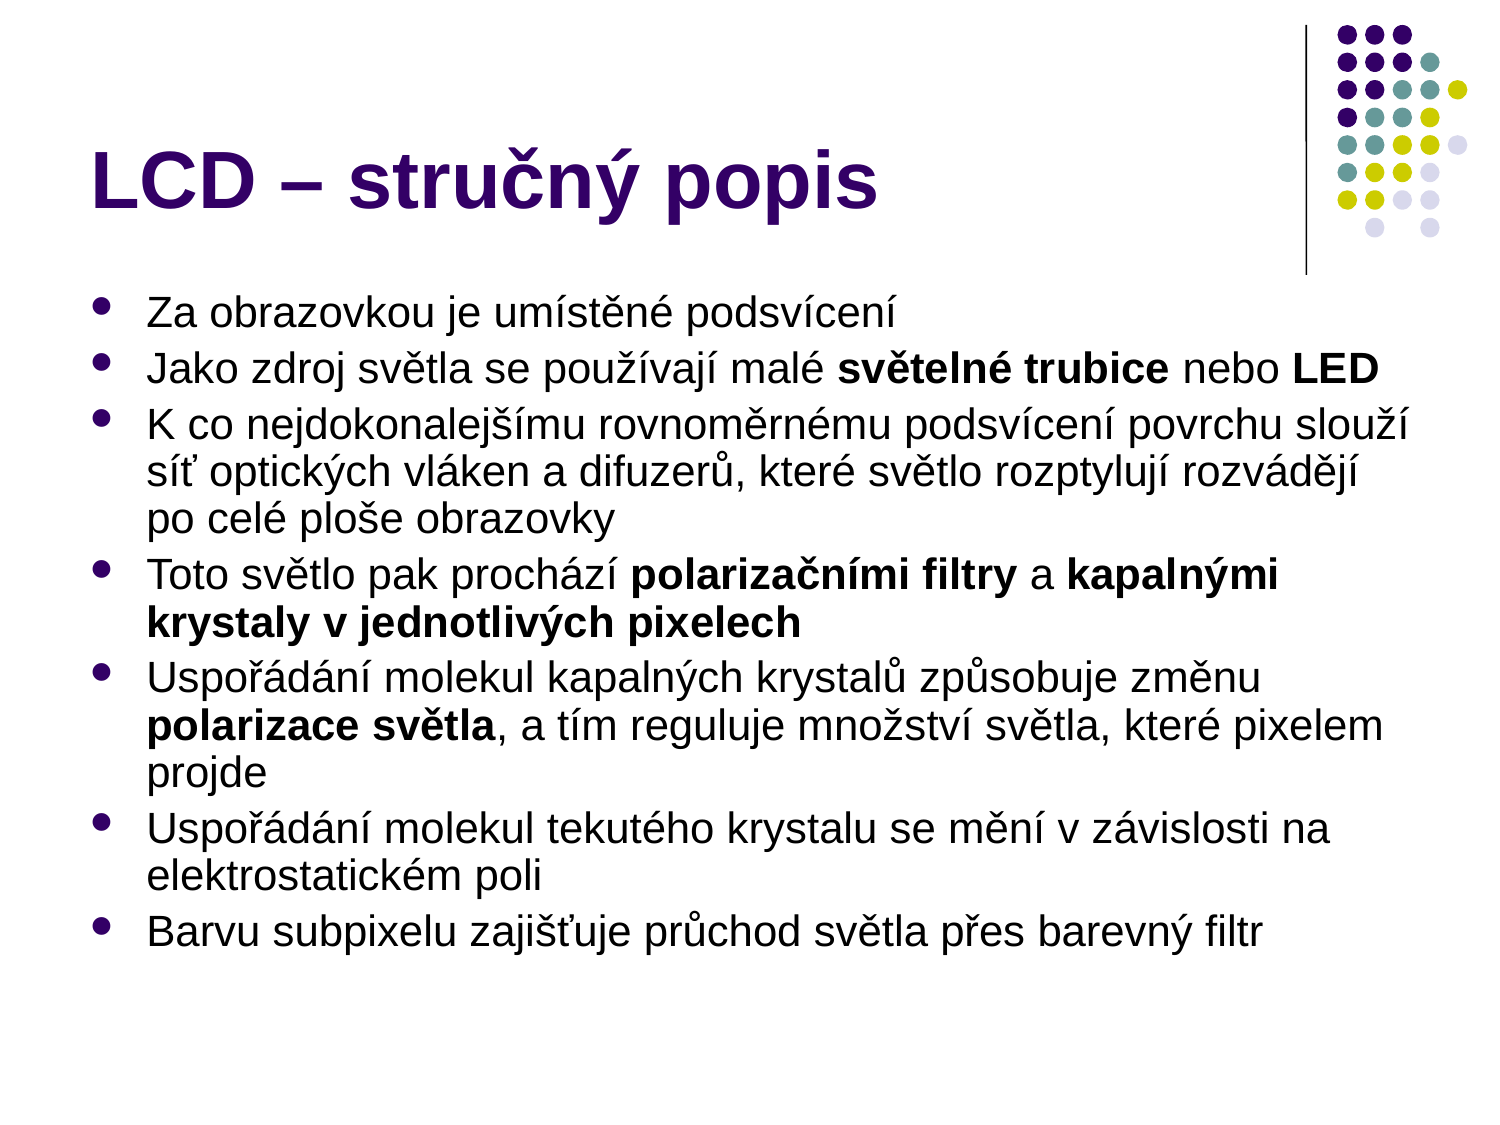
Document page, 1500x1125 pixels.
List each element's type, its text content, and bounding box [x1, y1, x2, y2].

list Za obrazovkou je umístěné podsvícení Jako zdroj světla se používají malé světelné trubice nebo LED K co nejdokonalejšímu rovnoměrnému podsvícení povrchu slouží síť optických vláken a difuzerů, které světlo rozptylují rozvádějí po celé ploše obrazovky Toto světlo pak prochází polarizačními filtry a kapalnými krystaly v jednotlivých pixelech Uspořádání molekul kapalných krystalů způsobuje změnu polarizace světla, a tím reguluje množství světla, které pixelem projde Uspořádání molekul tekutého krystalu se mění v závislosti na elektrostatickém poli Barvu subpixelu zajišťuje průchod světla přes barevný filtr [75, 282, 1436, 1006]
title LCD – stručný popis [75, 20, 1313, 233]
